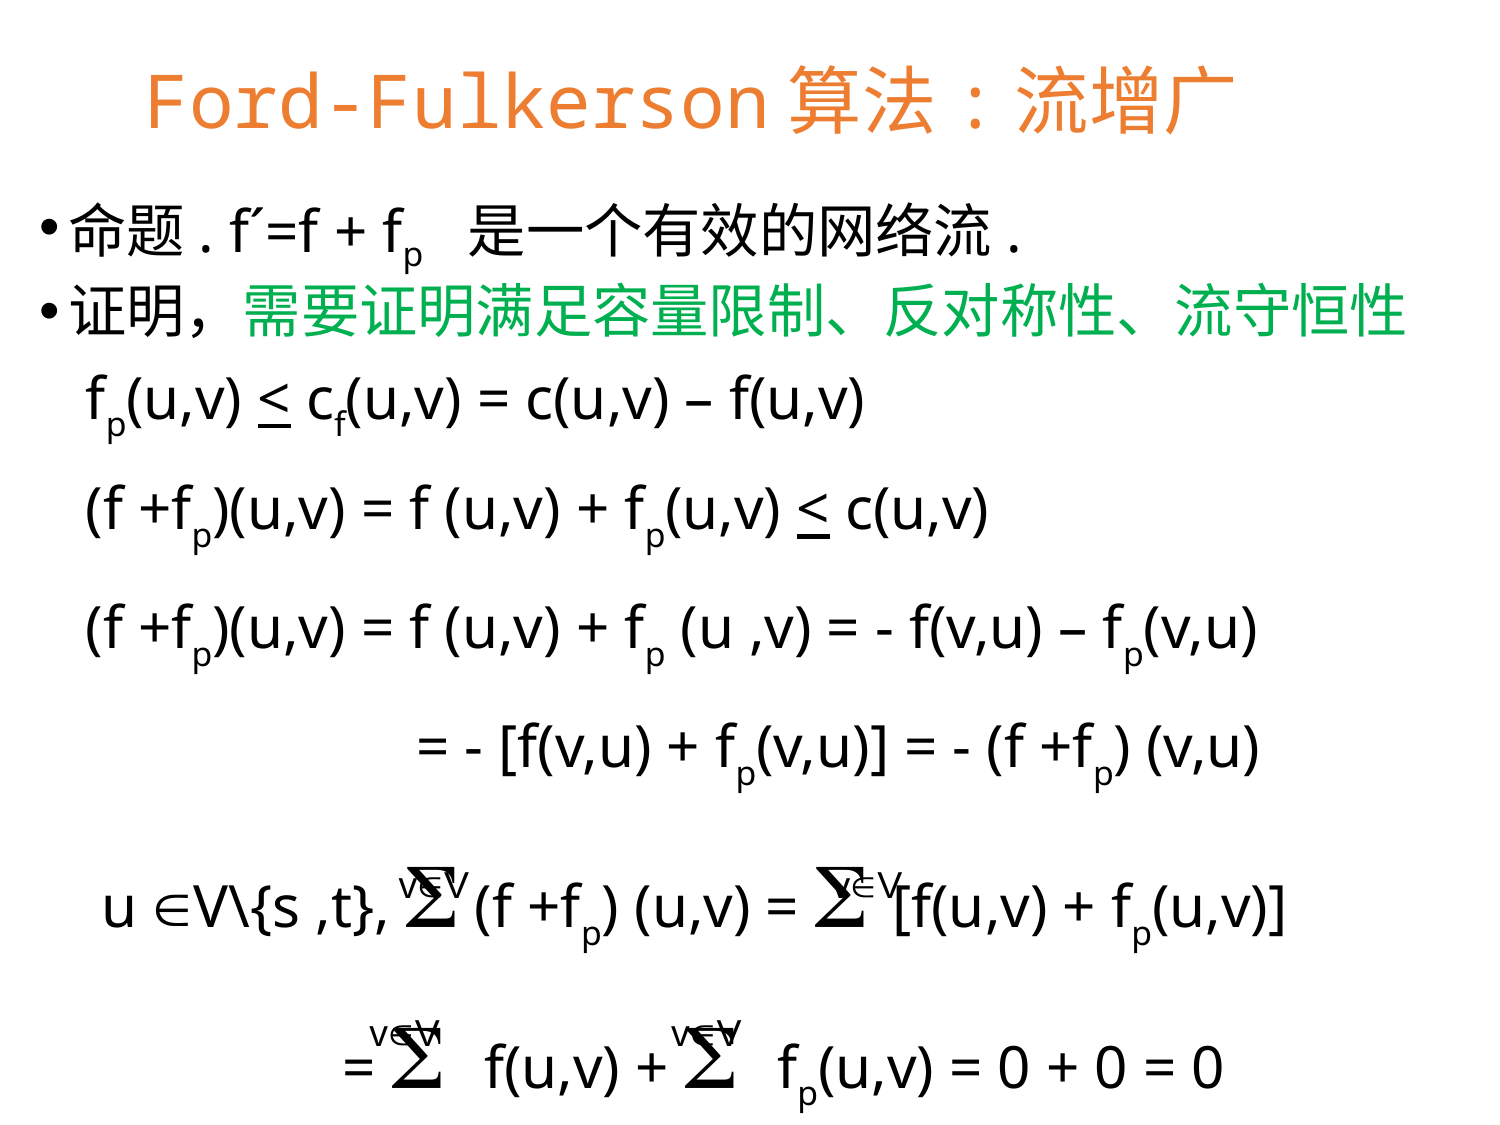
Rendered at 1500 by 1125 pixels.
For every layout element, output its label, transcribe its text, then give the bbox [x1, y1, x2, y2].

text_box vV [383, 853, 509, 898]
title Ford-Fulkerson算法:流增广 [0, 37, 1398, 152]
text_box vV [816, 853, 942, 898]
list 命题. f´=f + fp 是一个有效的网络流. 证明，需要证明满足容量限制、反对称性、流守恒性 fp(u,v) < cf(u,v) = c(u,v) – f(u,v) (f +fp)(u,v) = f (u,v) + fp(u,v) < c(u,v) (f +fp)(u,v) = f (u,v) + fp (u ,v) = - f(v,u) – fp(v,u) = - [f(v,u) + fp(v,u)] = - (f +fp) (v,u) u V\{s ,t},  (f +fp) (u,v) =  [f(u,v) + fp(u,v)] =  f(u,v) +  fp(u,v) = 0 + 0 = 0 得证. [24, 187, 1500, 1088]
text_box vV [656, 1001, 782, 1046]
text_box vV [354, 1001, 480, 1046]
